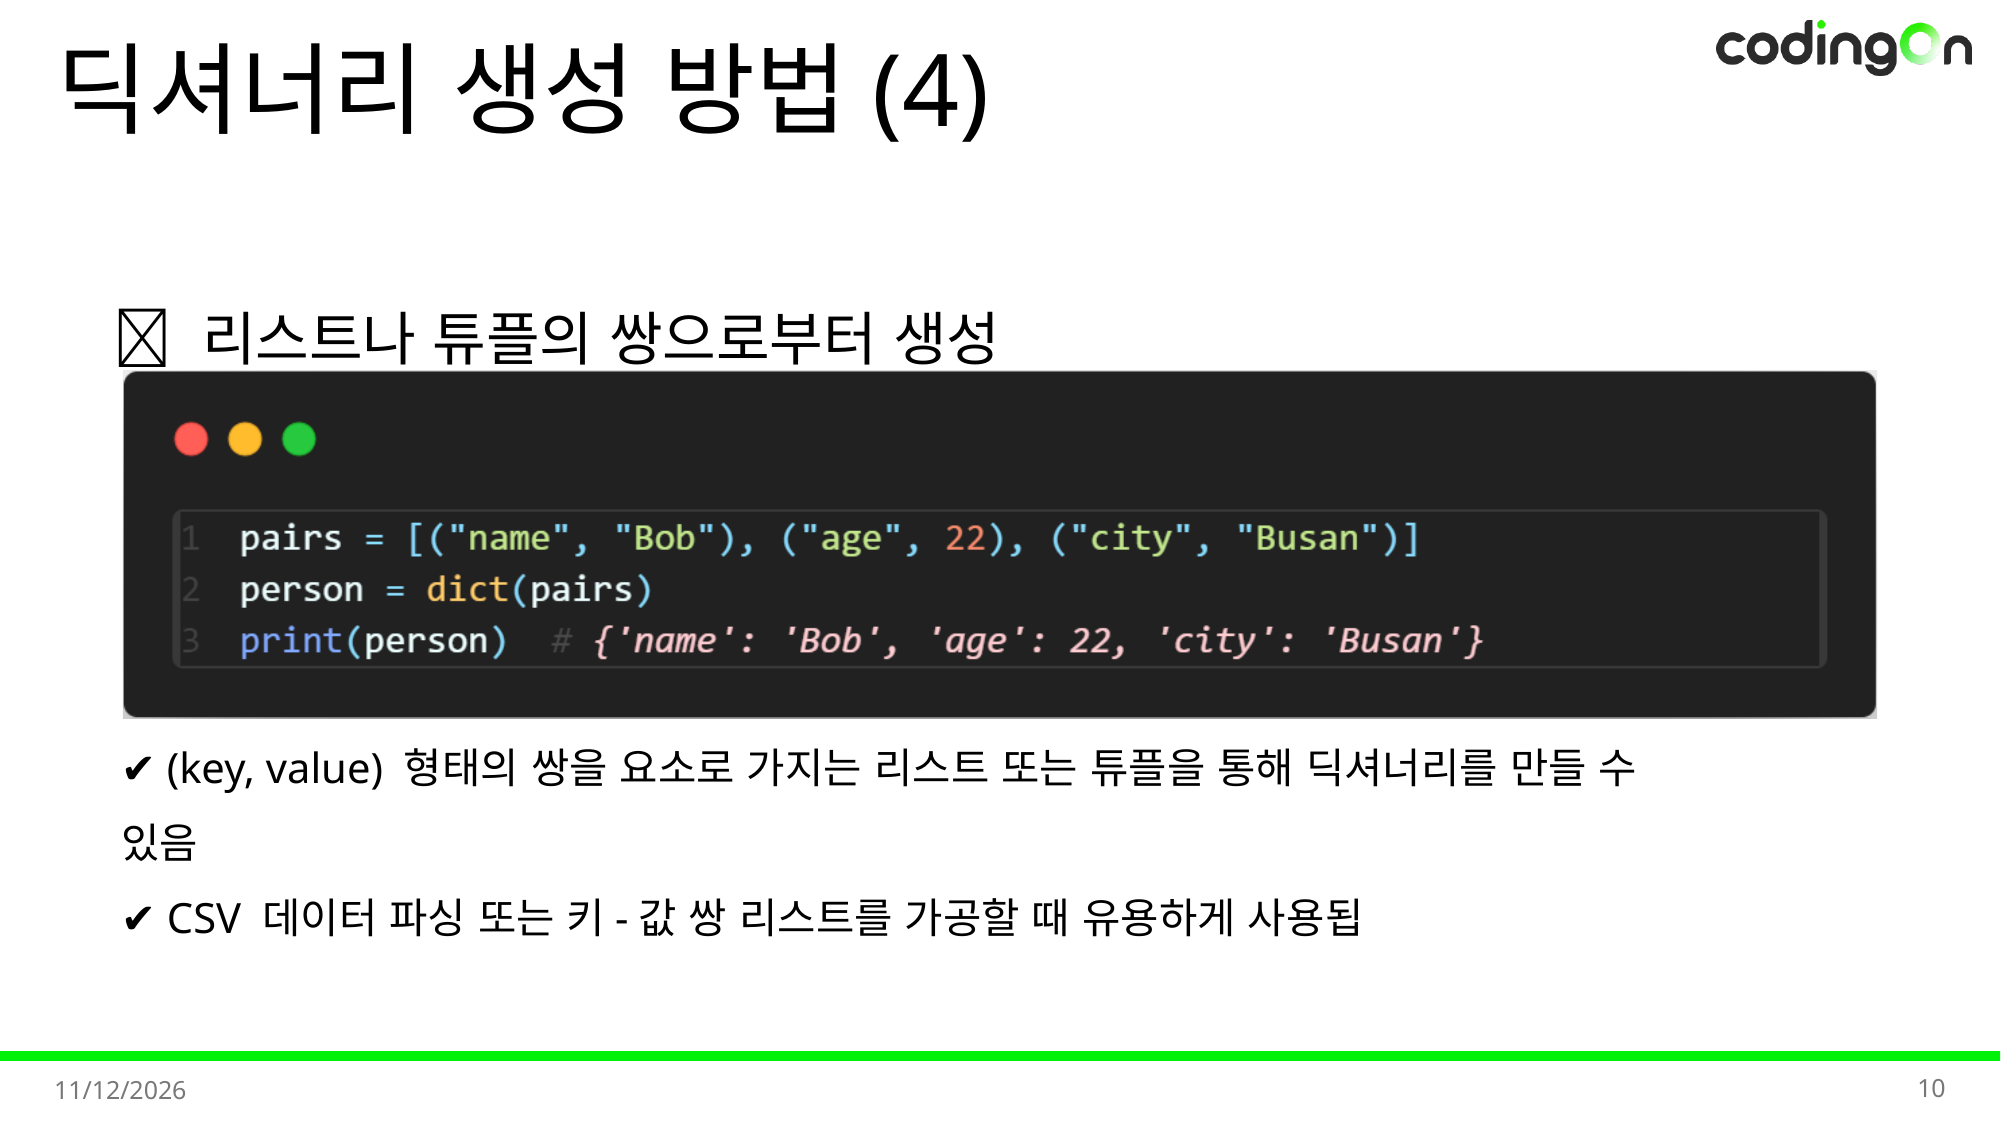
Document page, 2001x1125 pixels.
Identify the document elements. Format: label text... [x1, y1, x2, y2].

picture [1767, 20, 1972, 76]
picture [122, 370, 1878, 719]
text_box ✅ 리스트나 튜플의 쌍으로부터 생성 [99, 259, 1618, 399]
title 딕셔너리 생성 방법(4) [41, 0, 1767, 188]
text_box ✔️ (key, value) 형태의 쌍을 요소로 가지는 리스트 또는 튜플을 통해 딕셔너리를 만들 수 있음 ✔️ CSV 데이터 파싱 또는 키-값 쌍 리스트를 가공할 때 유용하게 사용됩 [106, 709, 1657, 950]
slide_number 10 [1510, 1059, 1961, 1120]
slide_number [39, 1061, 490, 1122]
